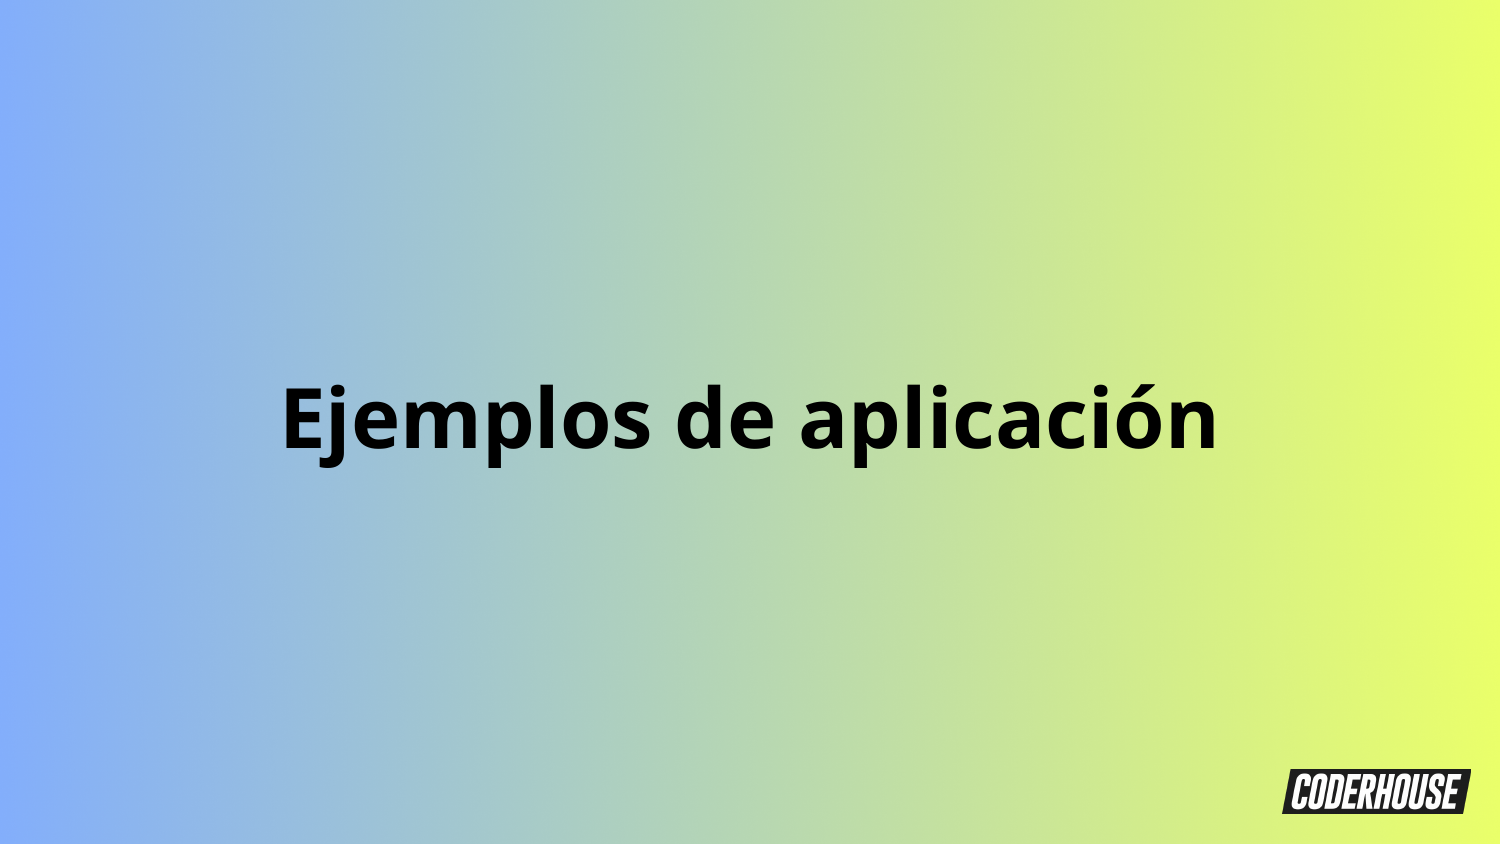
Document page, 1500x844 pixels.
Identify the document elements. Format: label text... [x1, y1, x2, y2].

picture [0, 0, 1500, 844]
text_box Ejemplos de aplicación [239, 361, 1261, 482]
